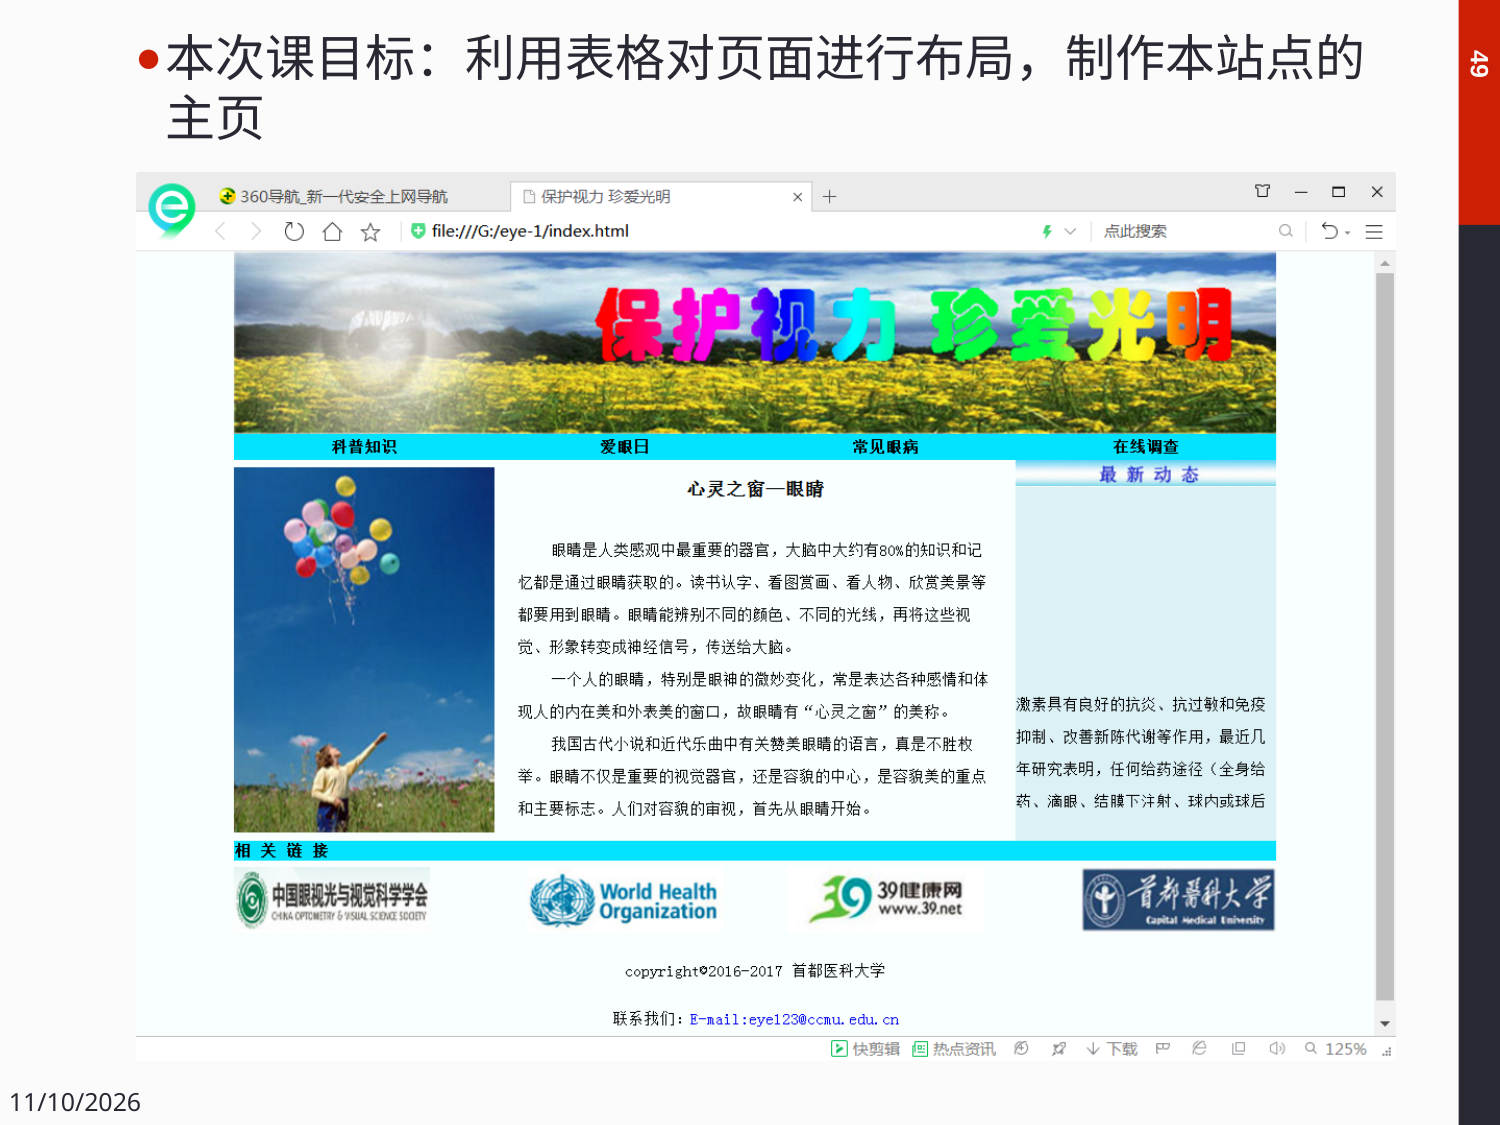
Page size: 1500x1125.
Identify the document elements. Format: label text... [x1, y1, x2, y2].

slide_number 49 [1450, 15, 1500, 114]
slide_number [0, 1070, 183, 1121]
picture [135, 172, 1397, 1061]
list 本次课目标：利用表格对页面进行布局，制作本站点的主页 [75, 19, 1424, 1000]
